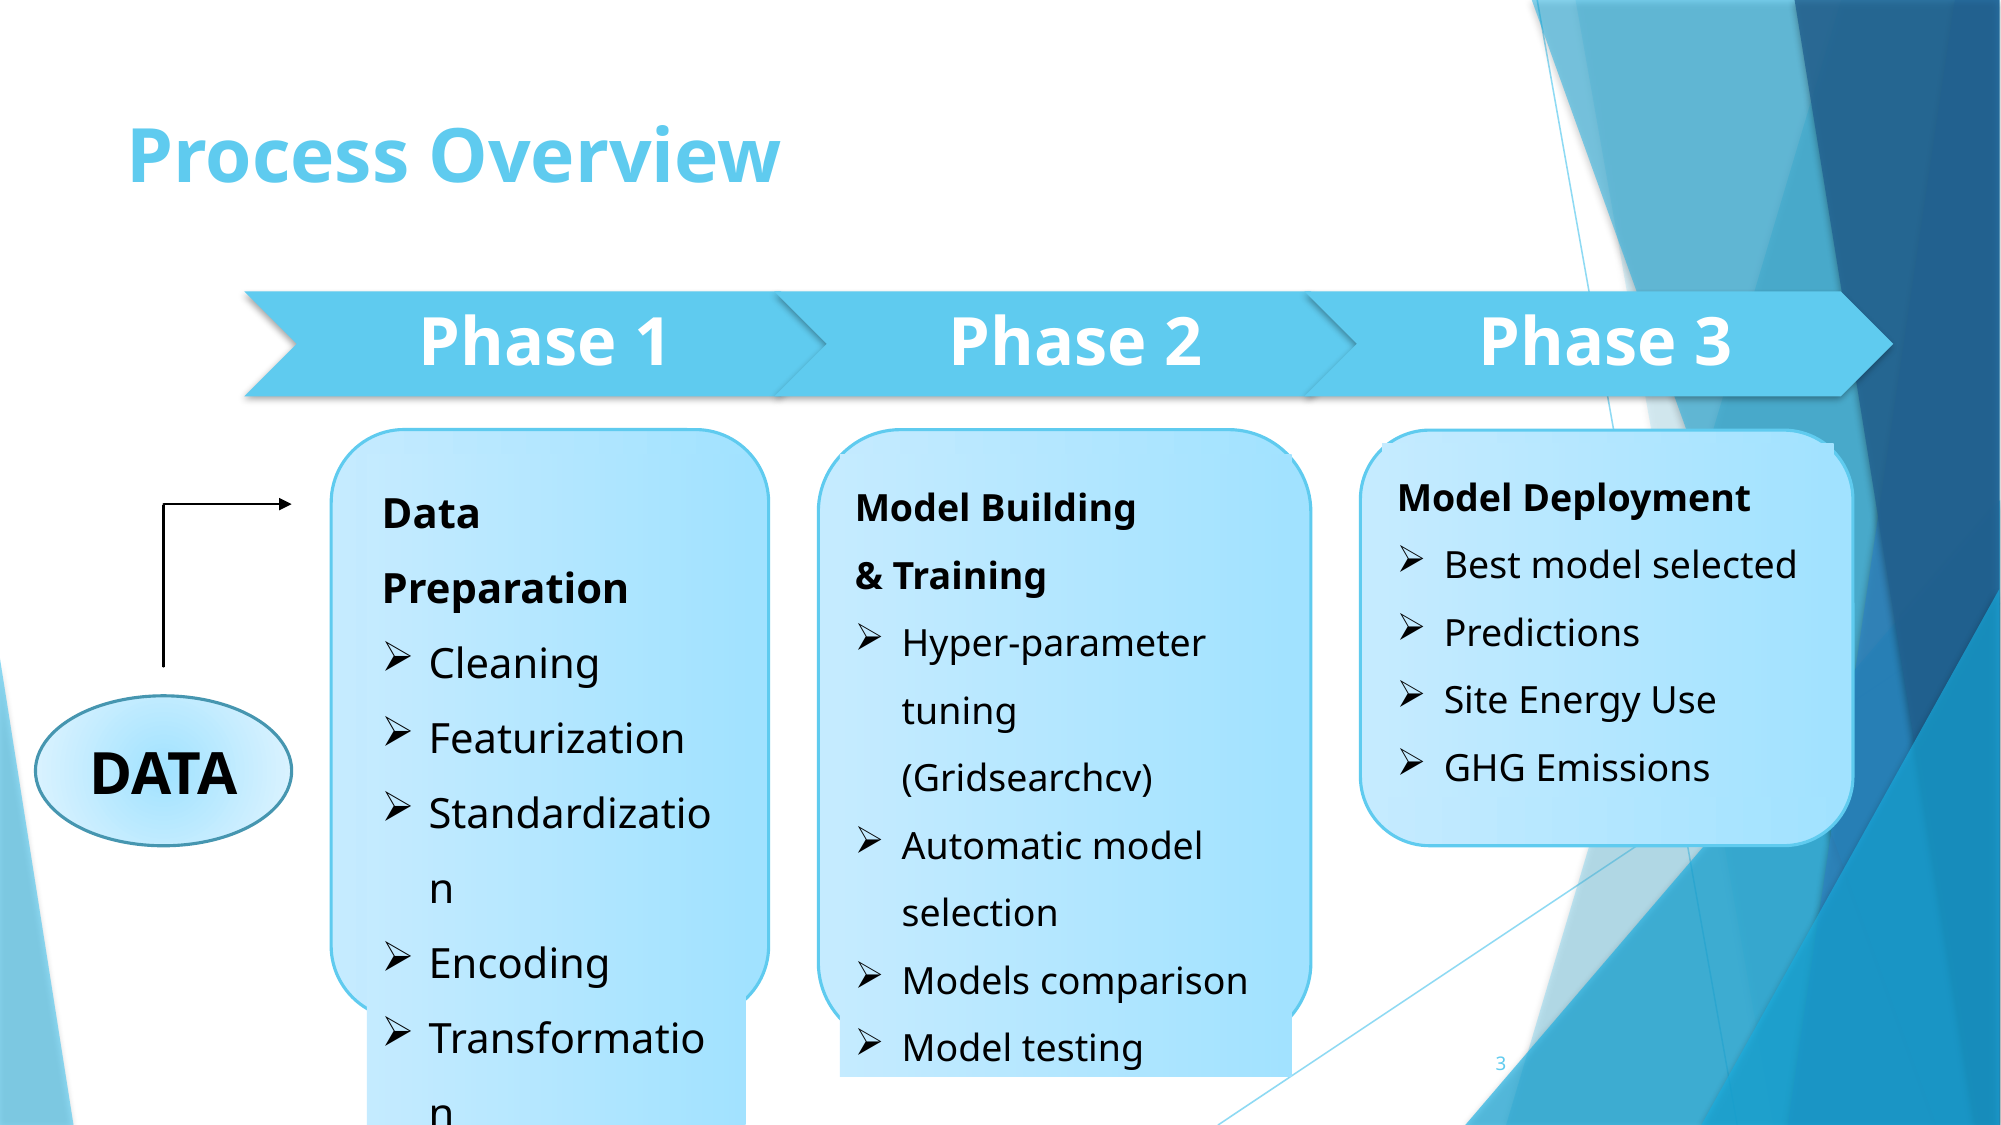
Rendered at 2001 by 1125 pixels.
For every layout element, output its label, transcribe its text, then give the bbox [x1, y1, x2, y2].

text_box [1359, 429, 1854, 847]
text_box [243, 290, 1895, 397]
title Process Overview [111, 99, 1522, 219]
slide_number 3 [1409, 1034, 1522, 1095]
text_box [817, 429, 1312, 1046]
text_box DATA [33, 694, 294, 848]
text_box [162, 503, 293, 668]
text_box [330, 429, 770, 1020]
